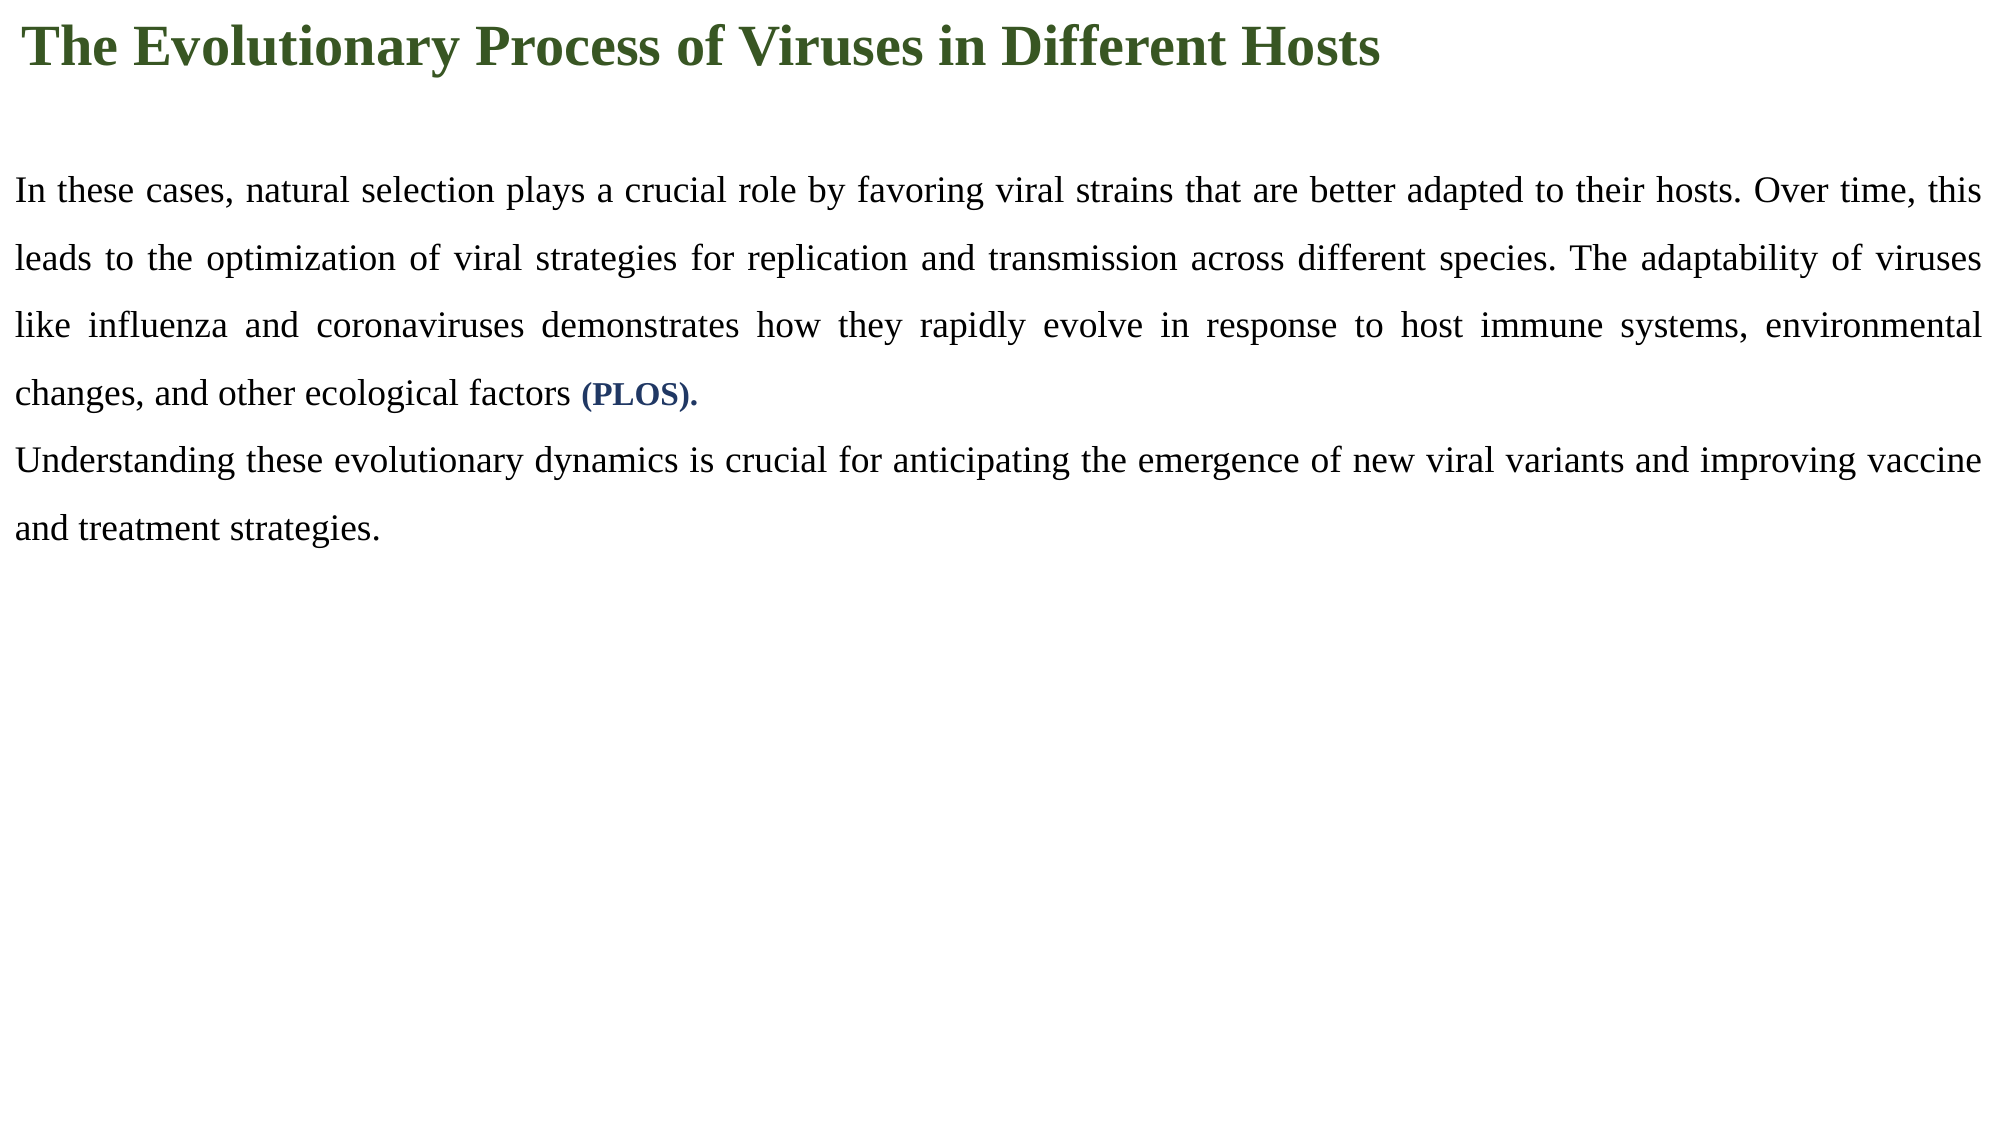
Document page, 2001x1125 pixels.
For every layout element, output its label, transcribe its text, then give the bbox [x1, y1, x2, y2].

text_box The Evolutionary Process of Viruses in Different Hosts [6, 0, 1397, 85]
text_box In these cases, natural selection plays a crucial role by favoring viral strains that are better adapted to their hosts. Over time, this leads to the optimization of viral strategies for replication and transmission across different species. The adaptability of viruses like influenza and coronaviruses demonstrates how they rapidly evolve in response to host immune systems, environmental changes, and other ecological factors (PLOS). Understanding these evolutionary dynamics is crucial for anticipating the emergence of new viral variants and improving vaccine and treatment strategies. [0, 135, 2000, 556]
